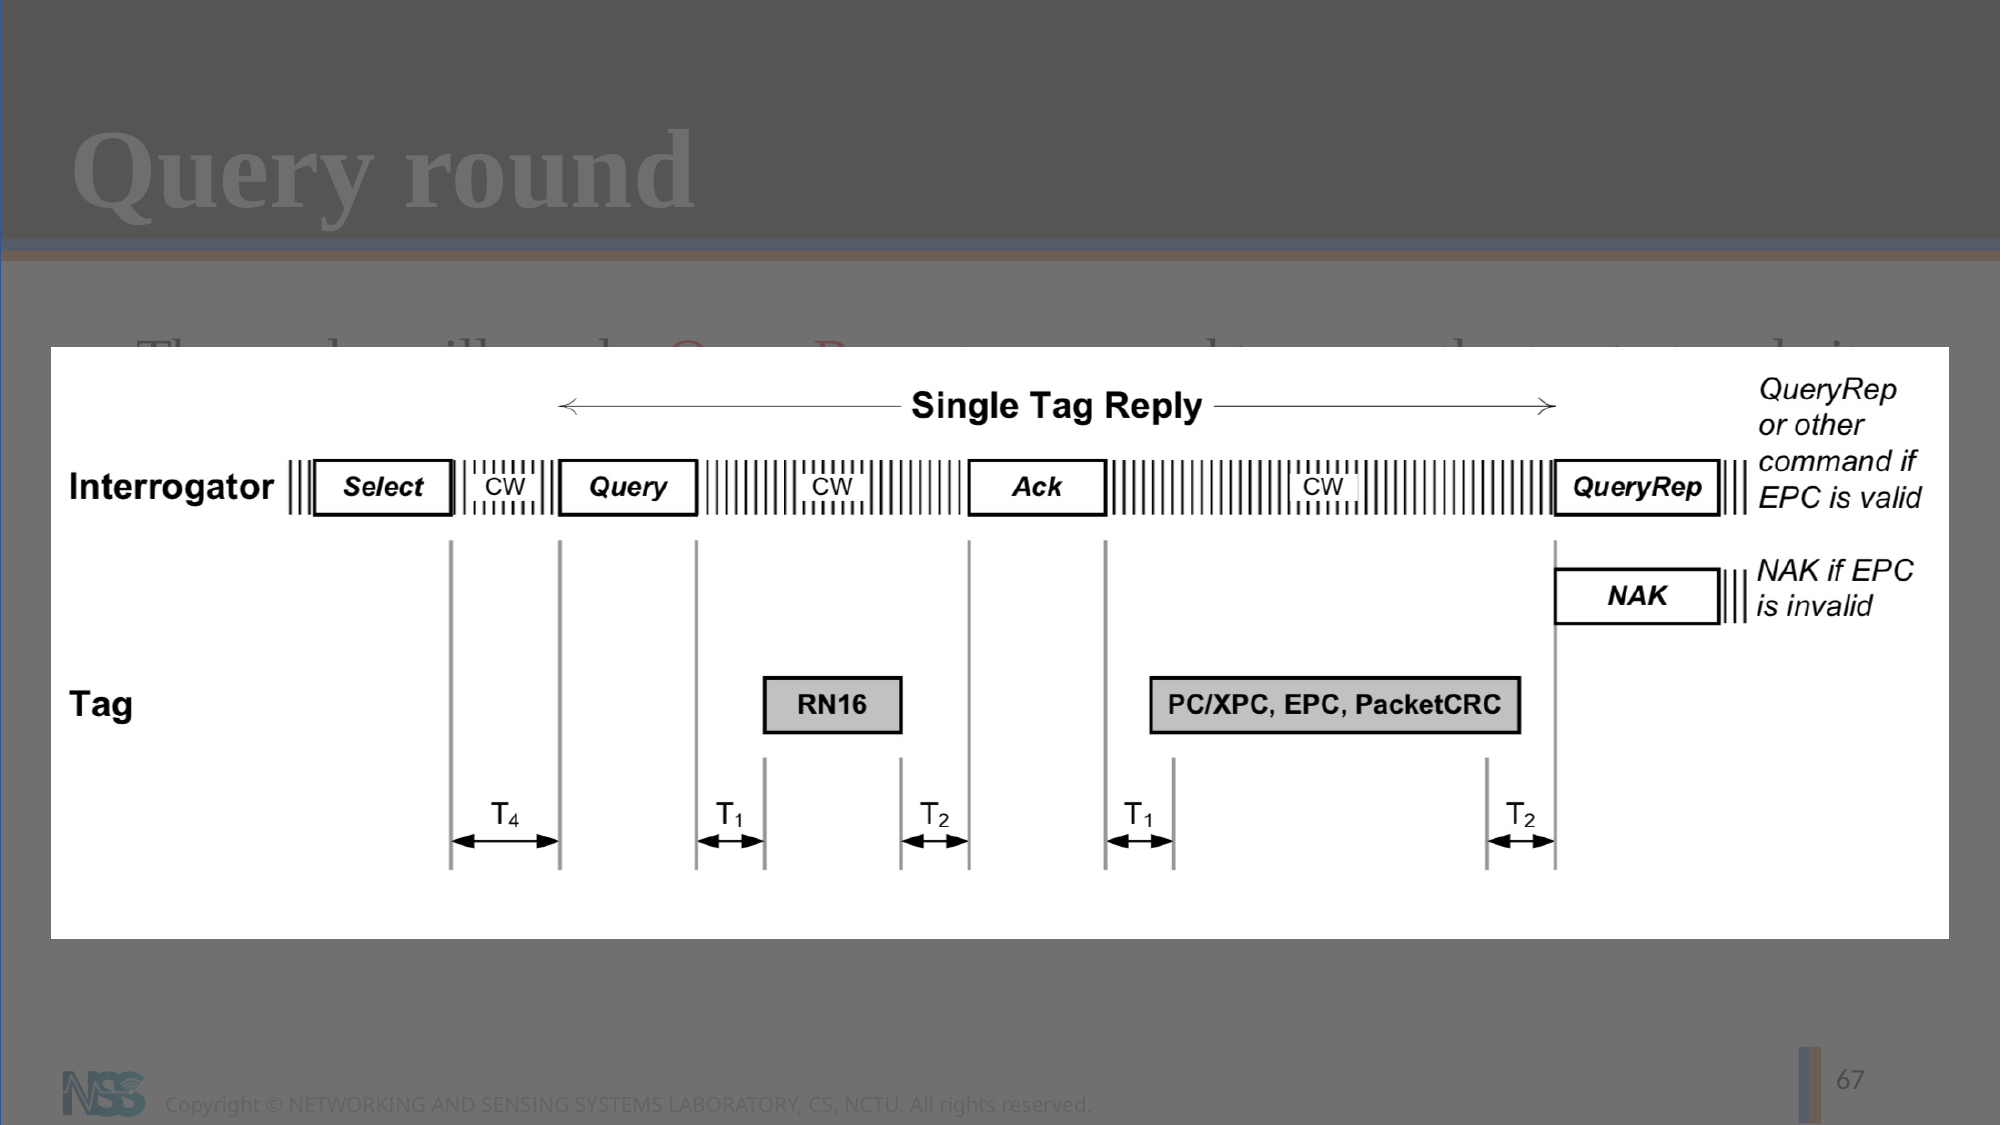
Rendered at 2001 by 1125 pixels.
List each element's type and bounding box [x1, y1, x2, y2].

picture [50, 347, 1949, 939]
text_box [0, 0, 2000, 1125]
